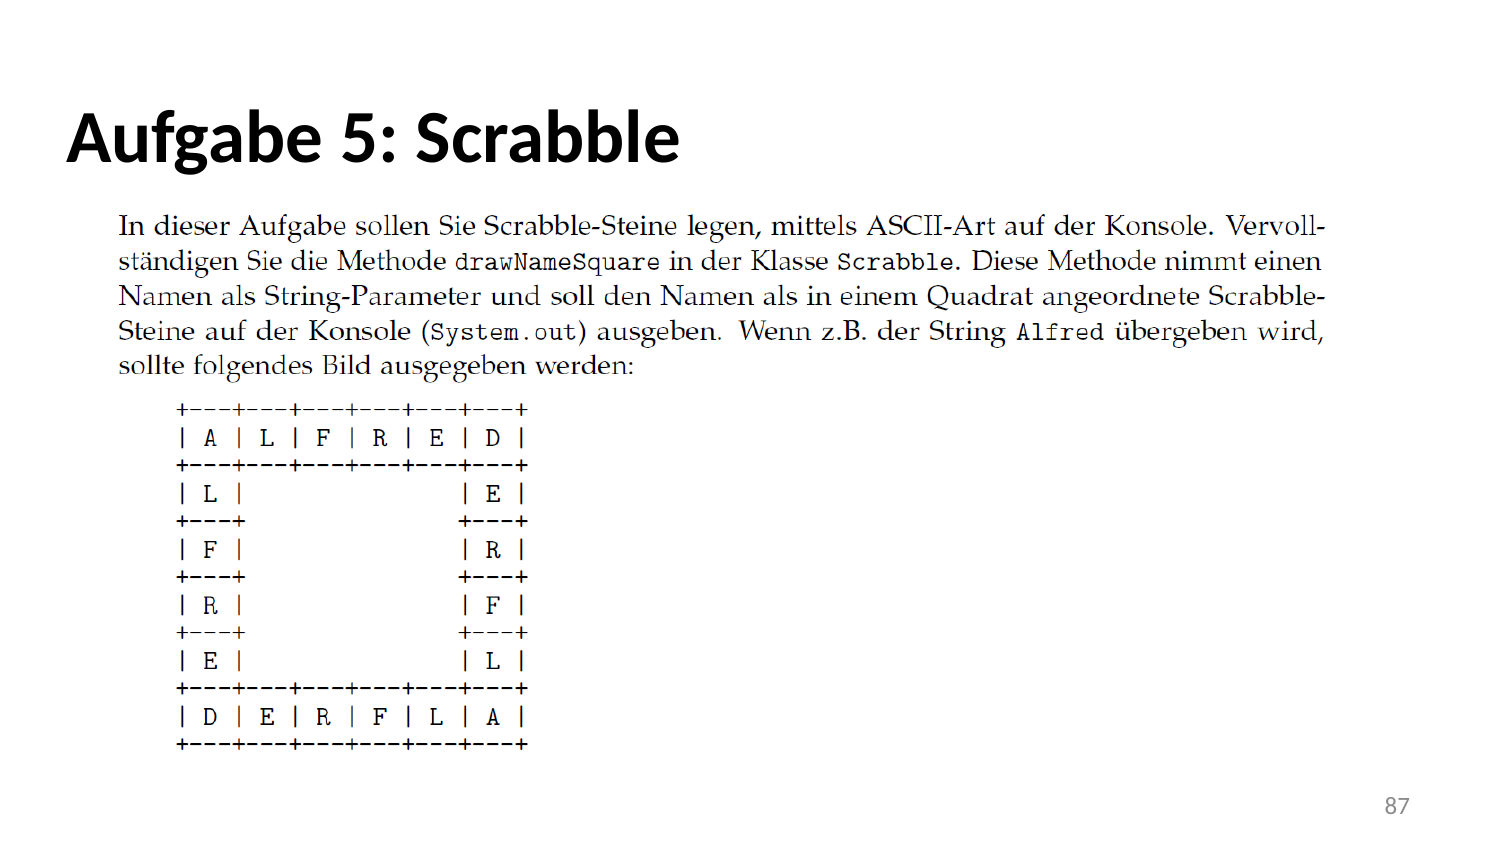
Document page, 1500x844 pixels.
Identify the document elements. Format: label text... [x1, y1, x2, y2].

title Aufgabe 5: Scrabble [51, 72, 1449, 167]
slide_number 87 [1074, 782, 1425, 827]
picture [91, 204, 1409, 766]
